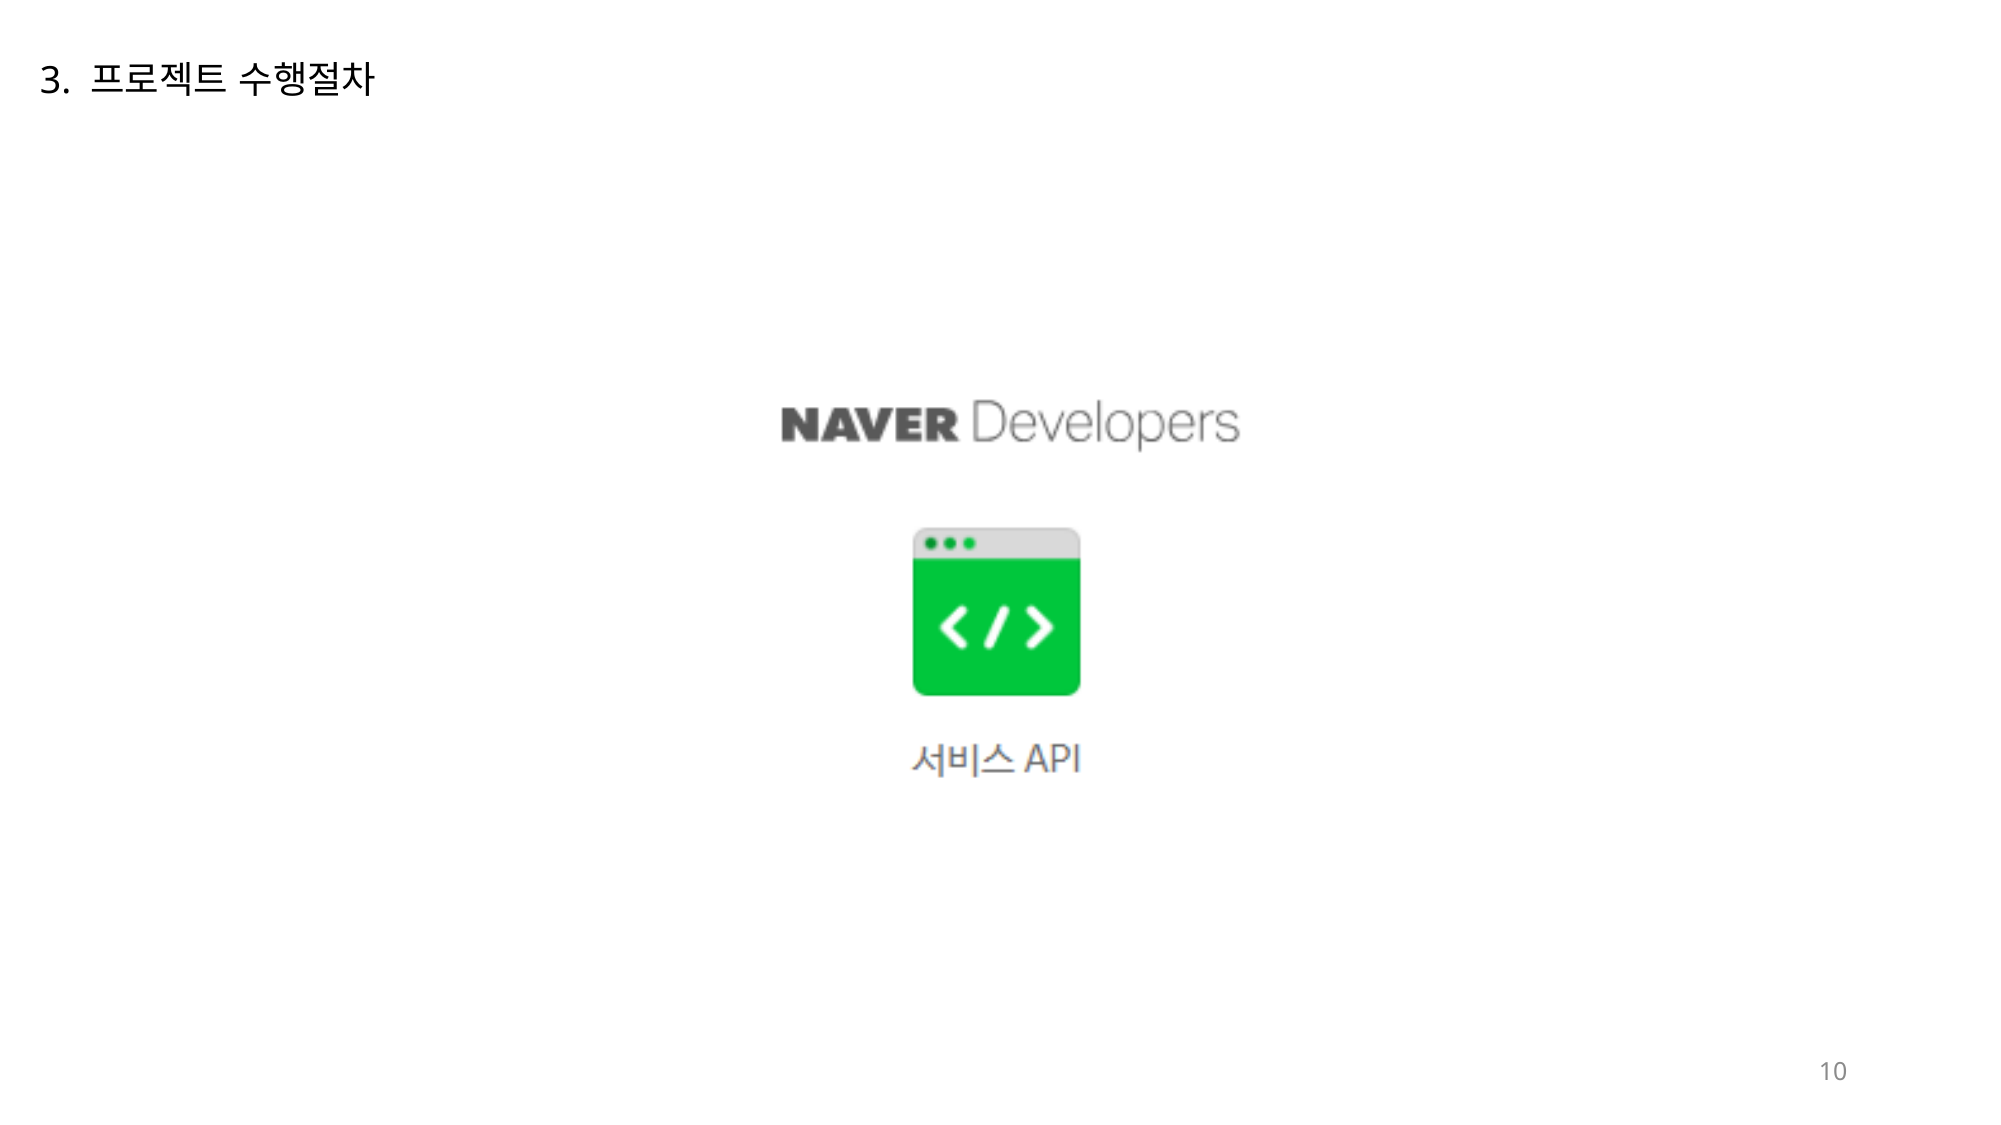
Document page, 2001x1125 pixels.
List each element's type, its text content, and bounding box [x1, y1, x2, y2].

slide_number 10 [1412, 1042, 1863, 1103]
text_box 3. 프로젝트 수행절차 [25, 48, 1690, 109]
picture [739, 375, 1261, 806]
